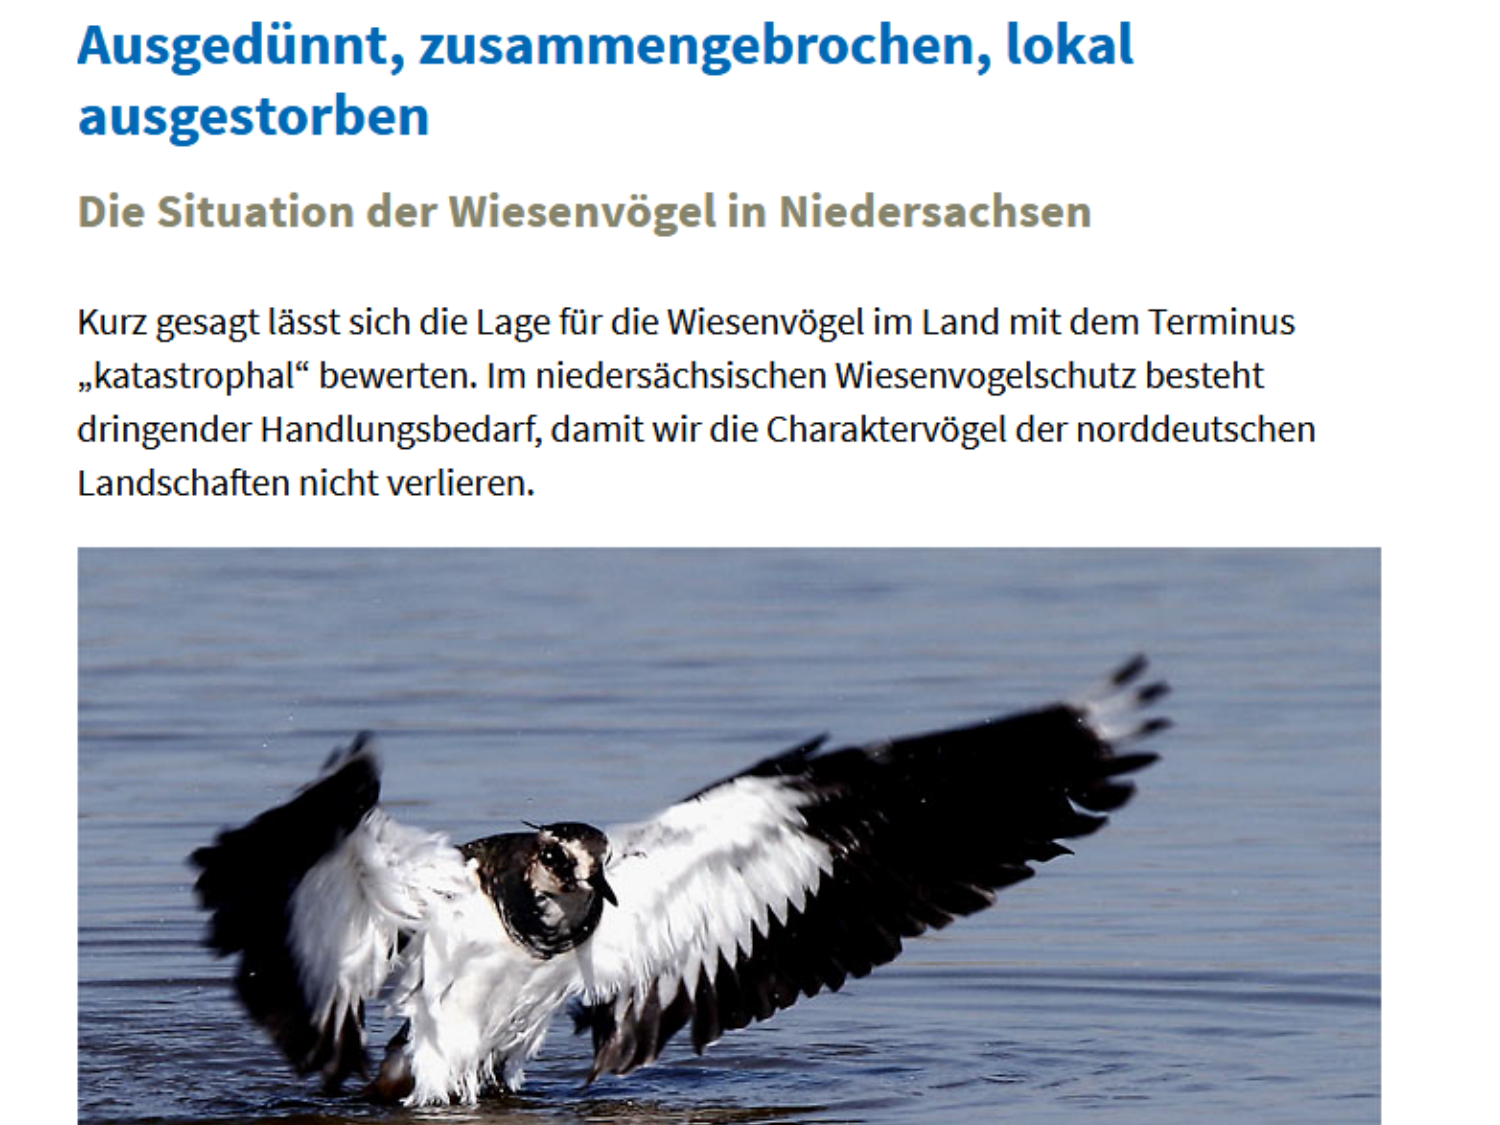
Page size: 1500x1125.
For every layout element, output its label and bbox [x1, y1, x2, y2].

picture [54, 0, 1389, 1125]
